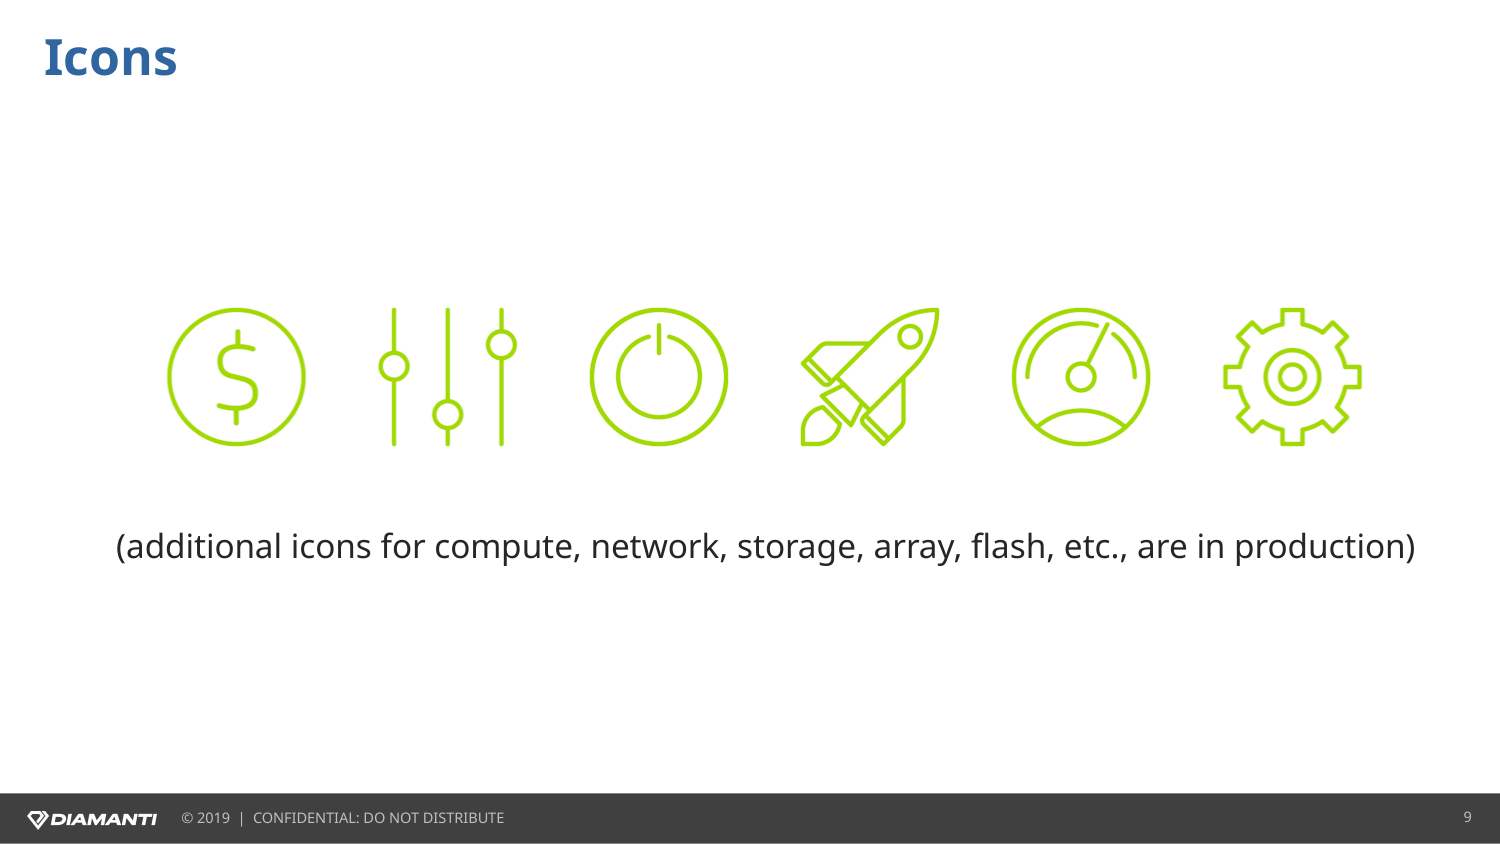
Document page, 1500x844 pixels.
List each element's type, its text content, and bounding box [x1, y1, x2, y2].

picture [1217, 301, 1368, 452]
picture [583, 301, 734, 452]
picture [1006, 301, 1157, 452]
title Icons [29, 22, 1395, 96]
picture [794, 301, 946, 452]
picture [27, 811, 157, 830]
picture [372, 301, 523, 452]
picture [161, 301, 312, 452]
text_box (additional icons for compute, network, storage, array, flash, etc., are in production) [101, 517, 1433, 573]
